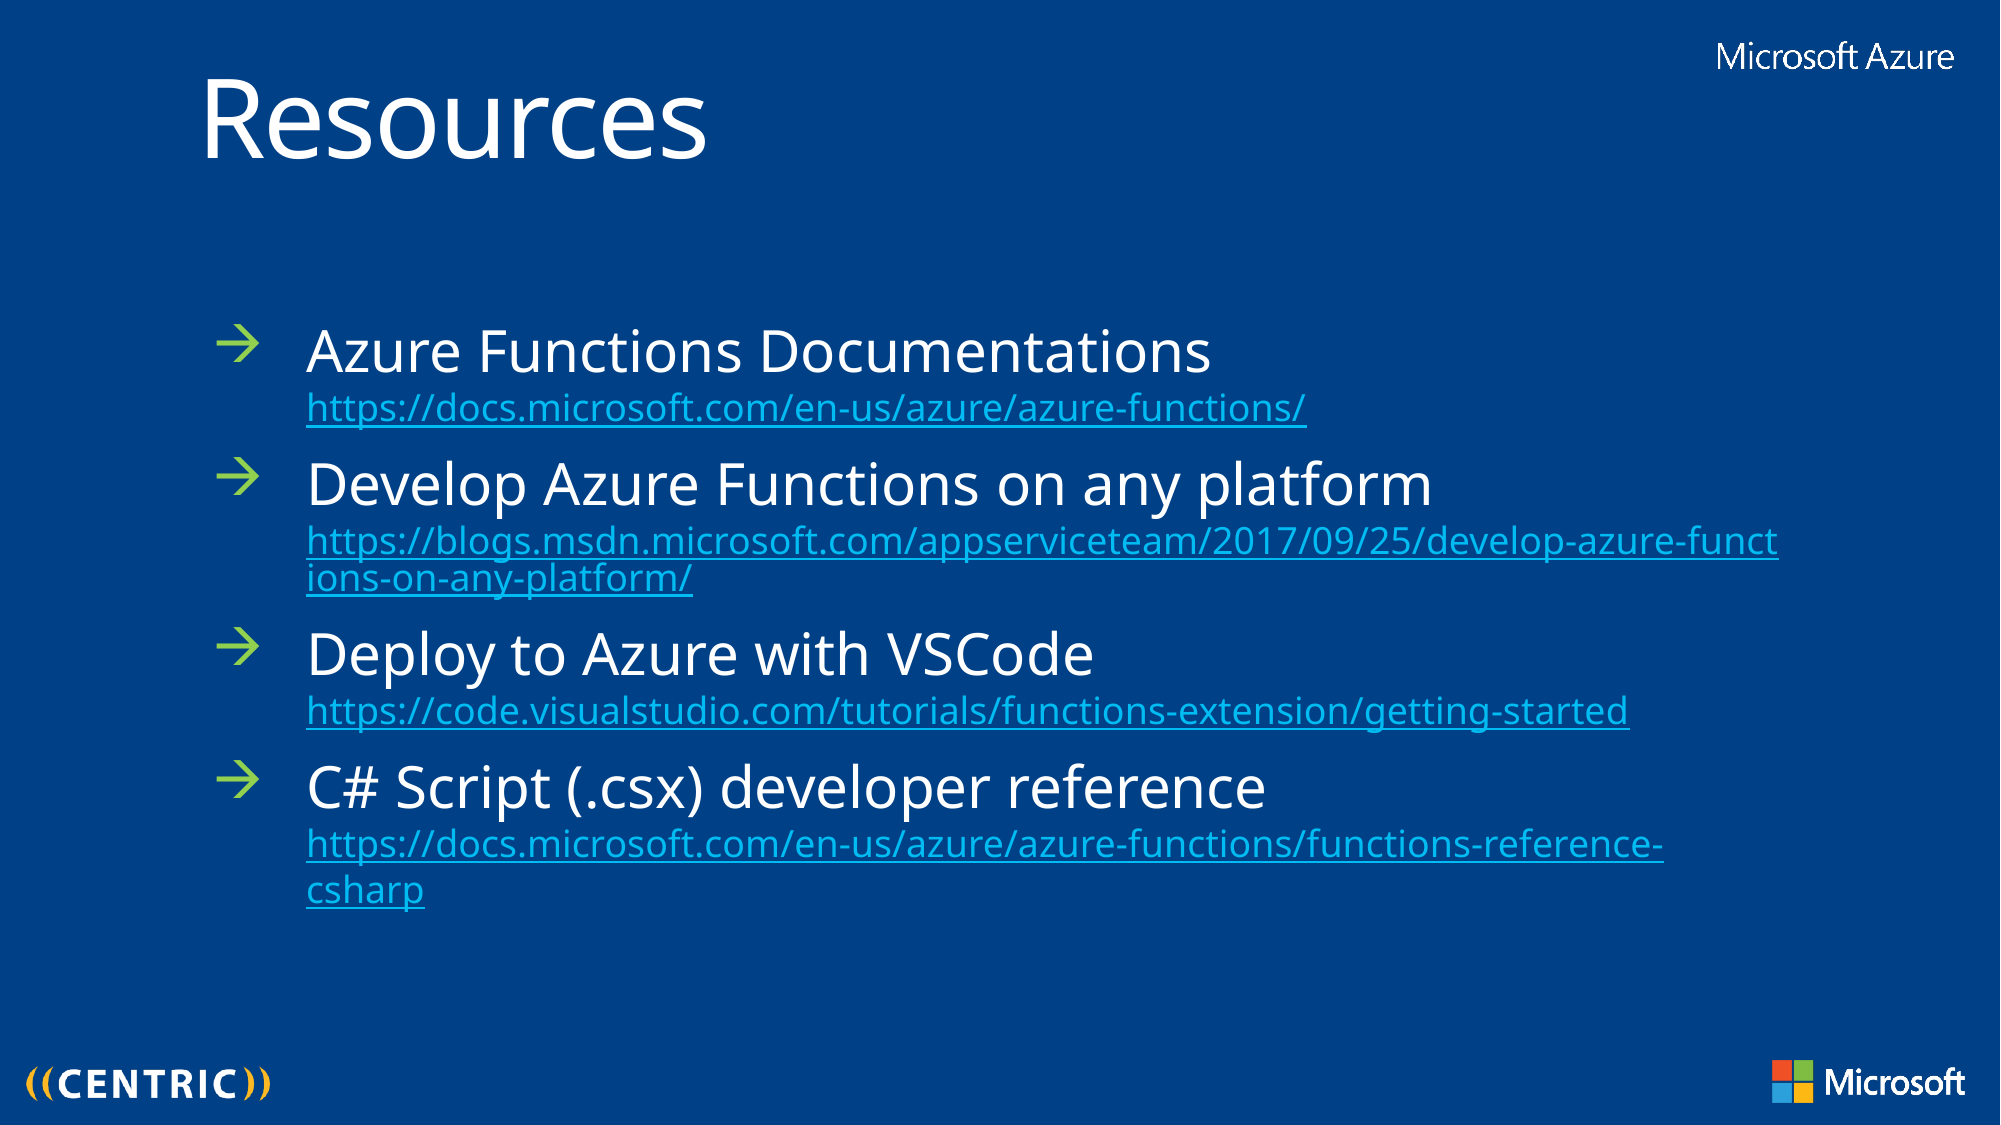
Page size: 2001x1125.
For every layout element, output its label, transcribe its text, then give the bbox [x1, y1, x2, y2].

picture [1772, 1060, 1965, 1103]
text_box Azure Functions Documentations https://docs.microsoft.com/en-us/azure/azure-functions/ Develop Azure Functions on any platform https://blogs.msdn.microsoft.com/appserviceteam/2017/09/25/develop-azure-functions-on-any-platform/ Deploy to Azure with VSCode https://code.visualstudio.com/tutorials/functions-extension/getting-started C# Script (.csx) developer reference https://docs.microsoft.com/en-us/azure/azure-functions/functions-reference-csharp [182, 298, 1811, 961]
picture [1699, 24, 1972, 56]
picture [26, 1066, 270, 1101]
text_box Resources [182, 56, 2000, 214]
